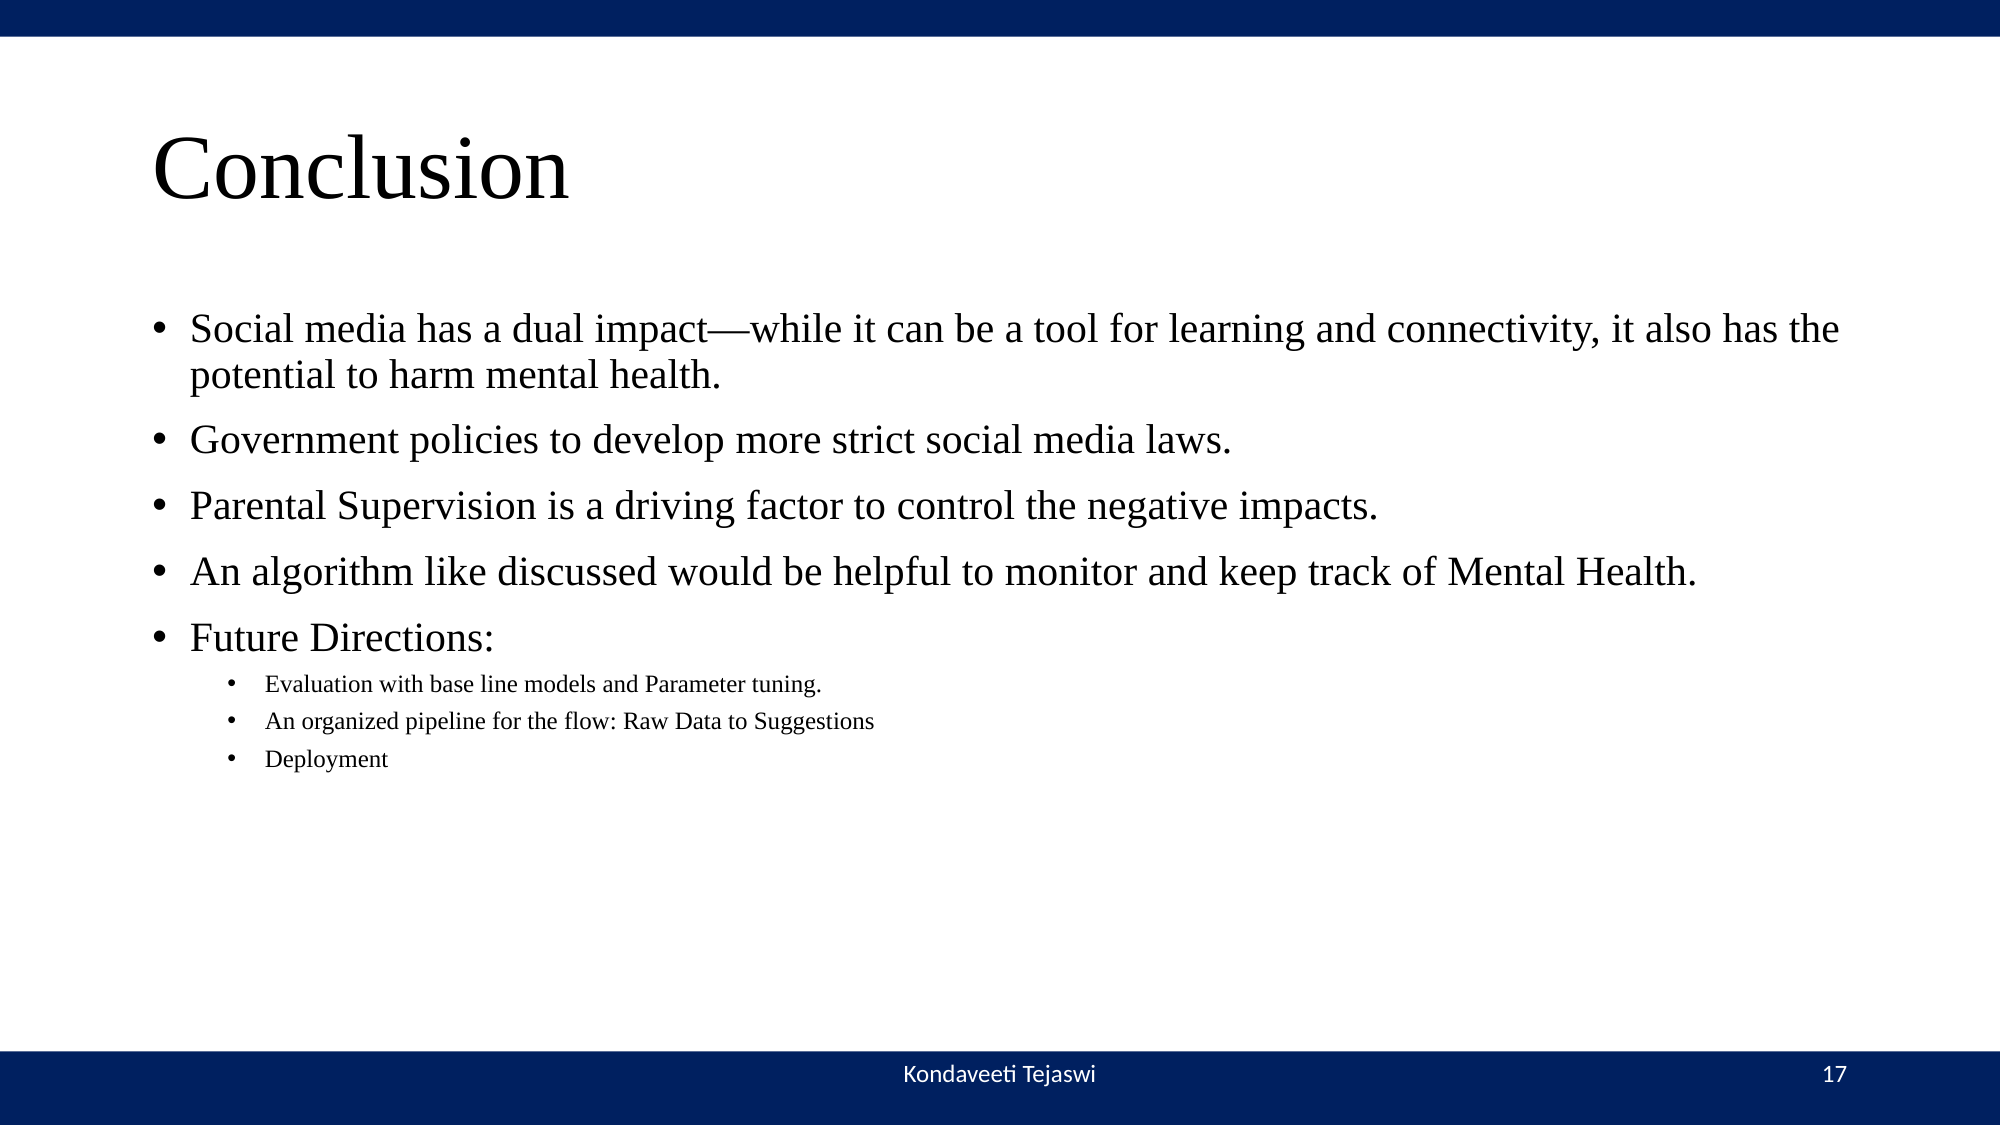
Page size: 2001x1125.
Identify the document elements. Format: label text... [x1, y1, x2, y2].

text_box [0, 1051, 2000, 1125]
title Conclusion [137, 59, 1863, 278]
slide_number 17 [1412, 1042, 1863, 1103]
text_box [0, 0, 2000, 37]
footer Kondaveeti Tejaswi [662, 1042, 1338, 1103]
list Social media has a dual impact—while it can be a tool for learning and connectivity, it also has the potential to harm mental health. Government policies to develop more strict social media laws. Parental Supervision is a driving factor to control the negative impacts. An algorithm like discussed would be helpful to monitor and keep track of Mental Health. Future Directions: Evaluation with base line models and Parameter tuning. An organized pipeline for the flow: Raw Data to Suggestions Deployment [137, 299, 1863, 1014]
